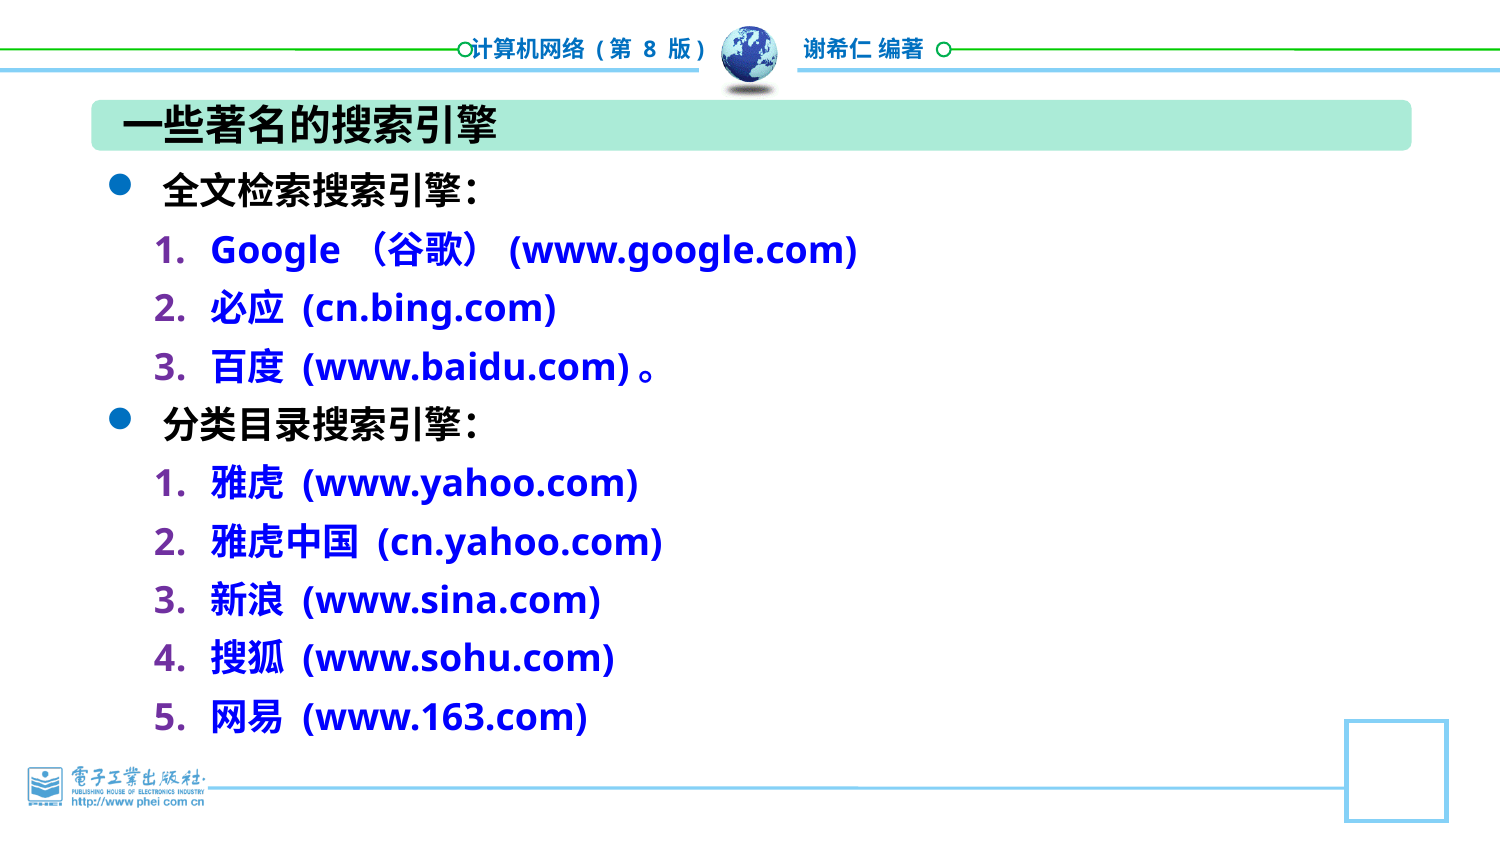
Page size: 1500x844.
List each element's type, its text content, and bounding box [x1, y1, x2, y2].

picture [23, 764, 208, 809]
text_box 全文检索搜索引擎： Google（谷歌）(www.google.com) 必应 (cn.bing.com) 百度 (www.baidu.com)。 分类目录搜索引擎： 雅虎 (www.yahoo.com) 雅虎中国 (cn.yahoo.com) 新浪 (www.sina.com) 搜狐 (www.sohu.com) 网易 (www.163.com) [91, 146, 1377, 746]
text_box [514, 99, 1412, 151]
text_box 一些著名的搜索引擎 [107, 91, 514, 157]
text_box [91, 99, 107, 151]
picture [719, 24, 779, 99]
